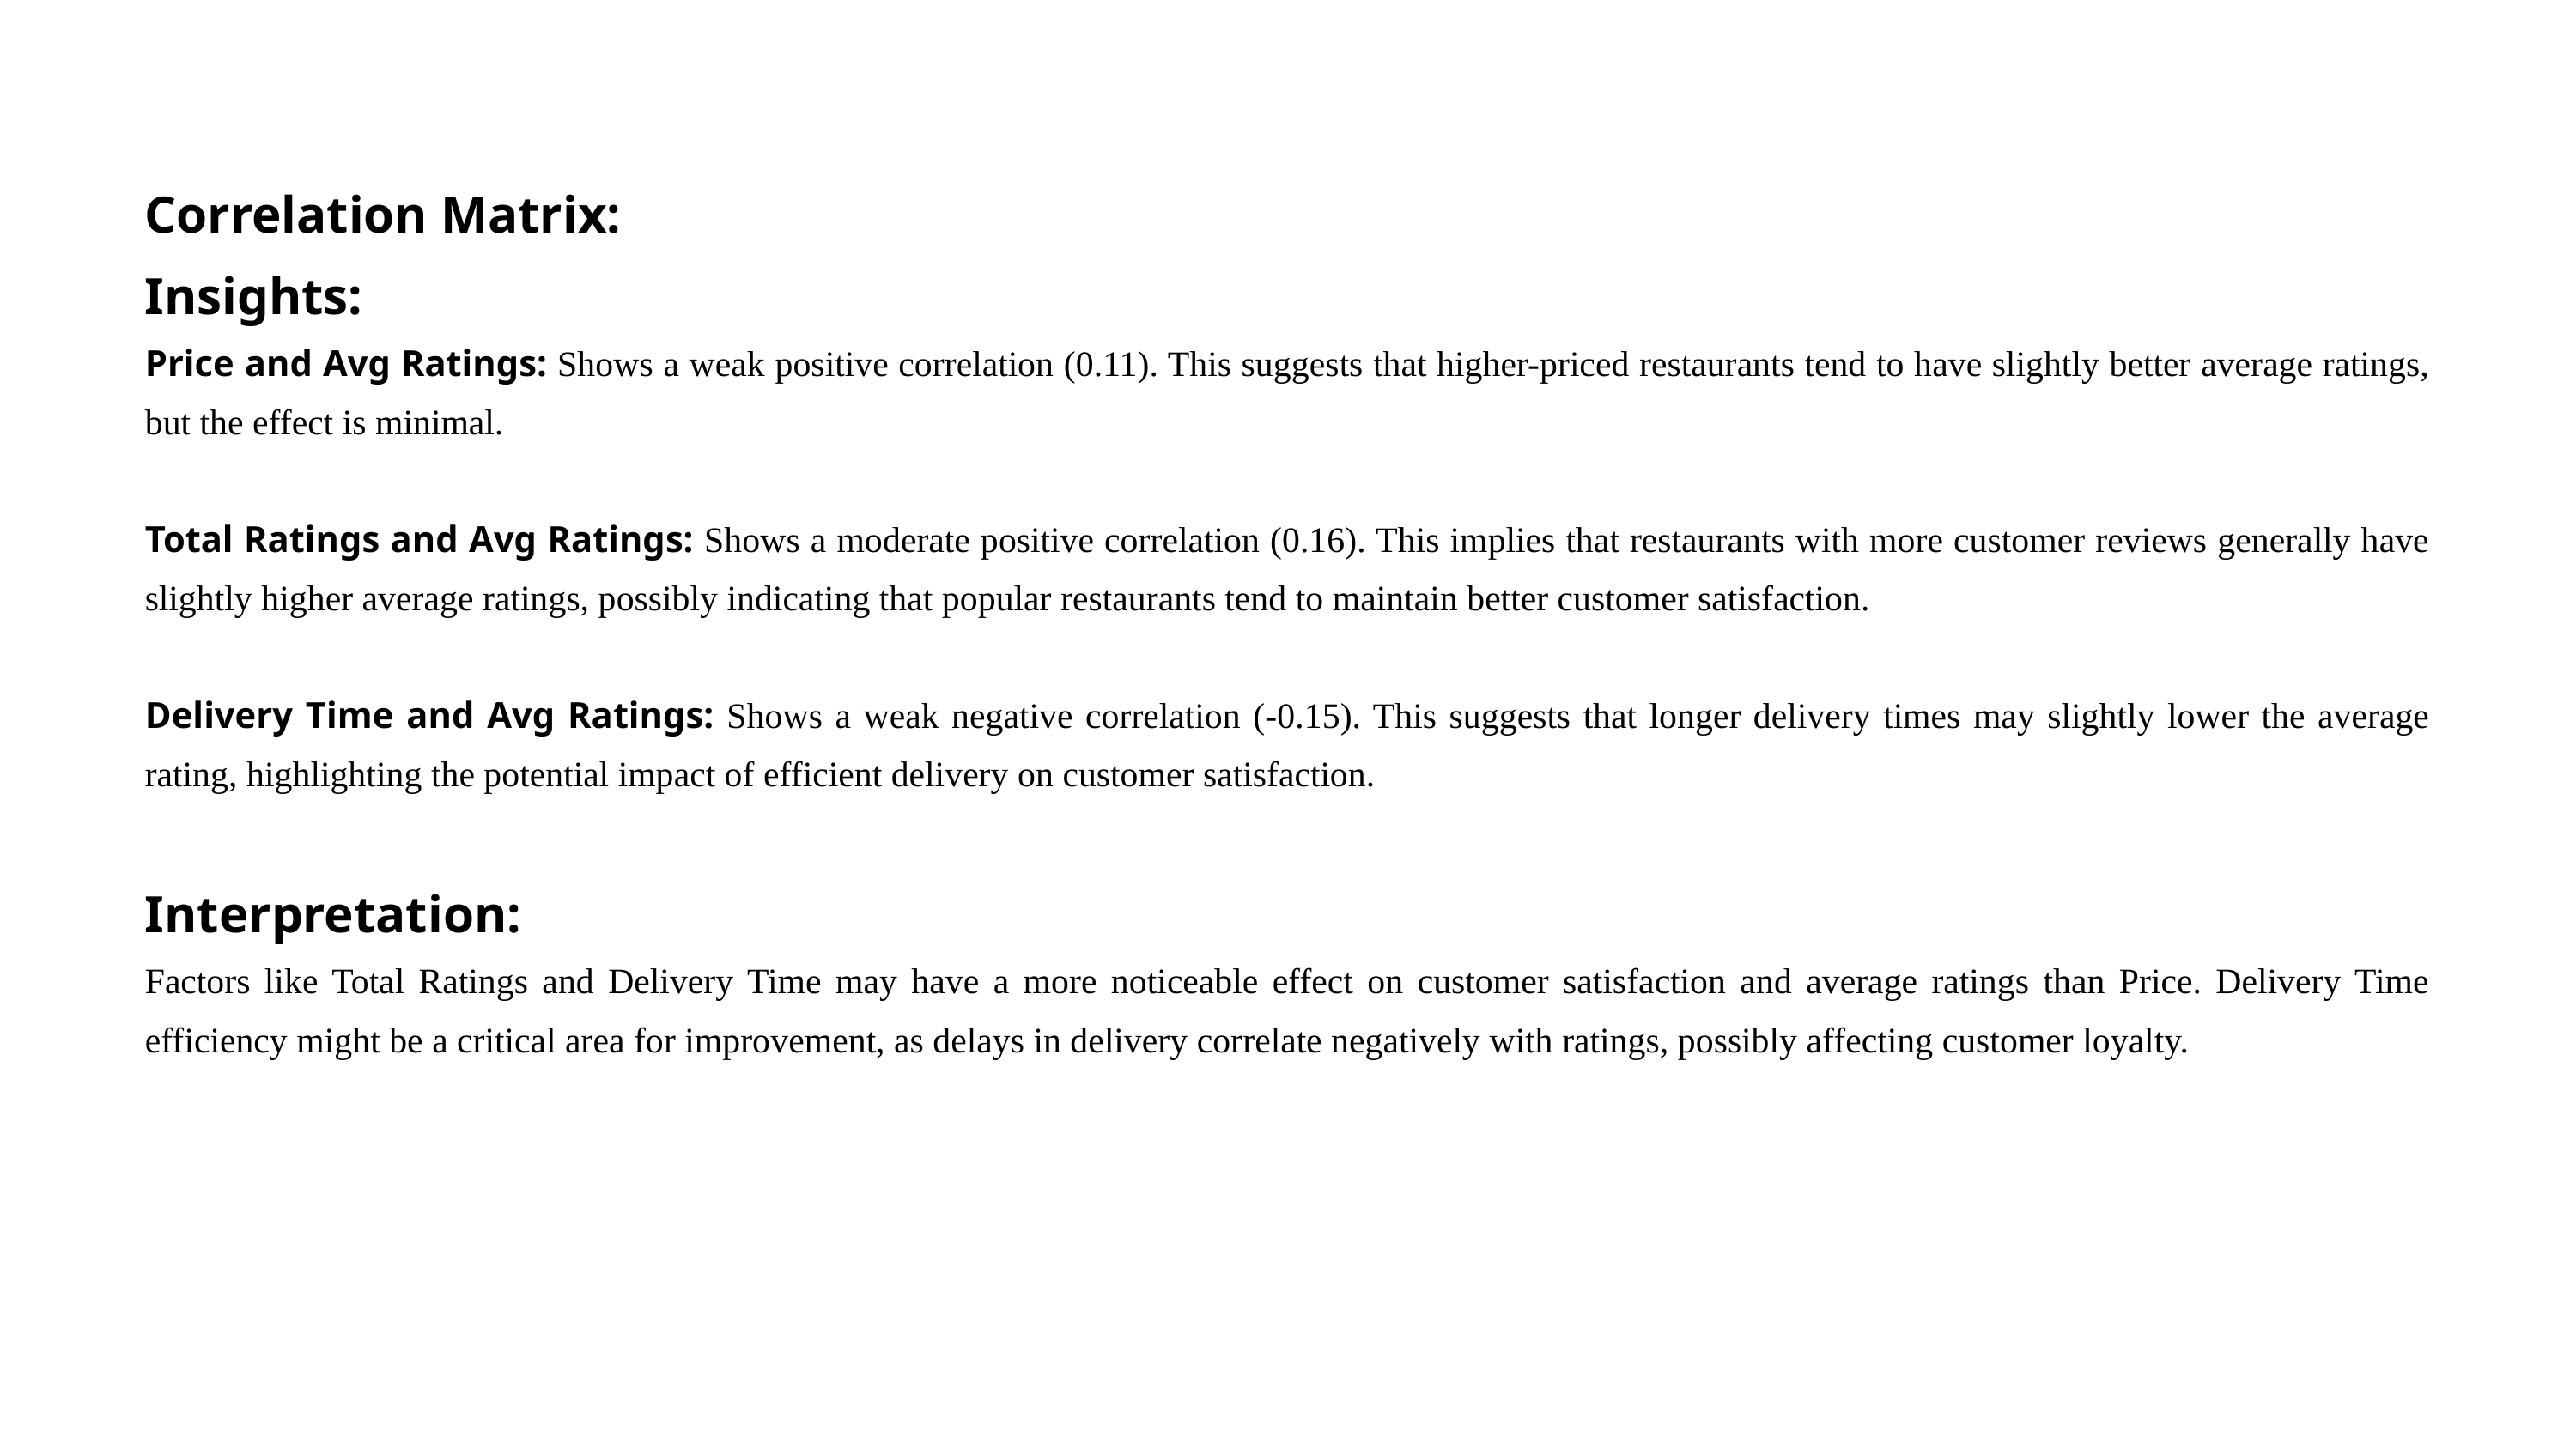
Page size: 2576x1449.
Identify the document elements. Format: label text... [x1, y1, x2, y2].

text_box Correlation Matrix: Insights: Price and Avg Ratings: Shows a weak positive correlation (0.11). This suggests that higher-priced restaurants tend to have slightly better average ratings, but the effect is minimal. Total Ratings and Avg Ratings: Shows a moderate positive correlation (0.16). This implies that restaurants with more customer reviews generally have slightly higher average ratings, possibly indicating that popular restaurants tend to maintain better customer satisfaction. Delivery Time and Avg Ratings: Shows a weak negative correlation (-0.15). This suggests that longer delivery times may slightly lower the average rating, highlighting the potential impact of efficient delivery on customer satisfaction. [144, 160, 2432, 794]
text_box Interpretation: Factors like Total Ratings and Delivery Time may have a more noticeable effect on customer satisfaction and average ratings than Price. Delivery Time efficiency might be a critical area for improvement, as delays in delivery correlate negatively with ratings, possibly affecting customer loyalty. [144, 860, 2432, 1060]
